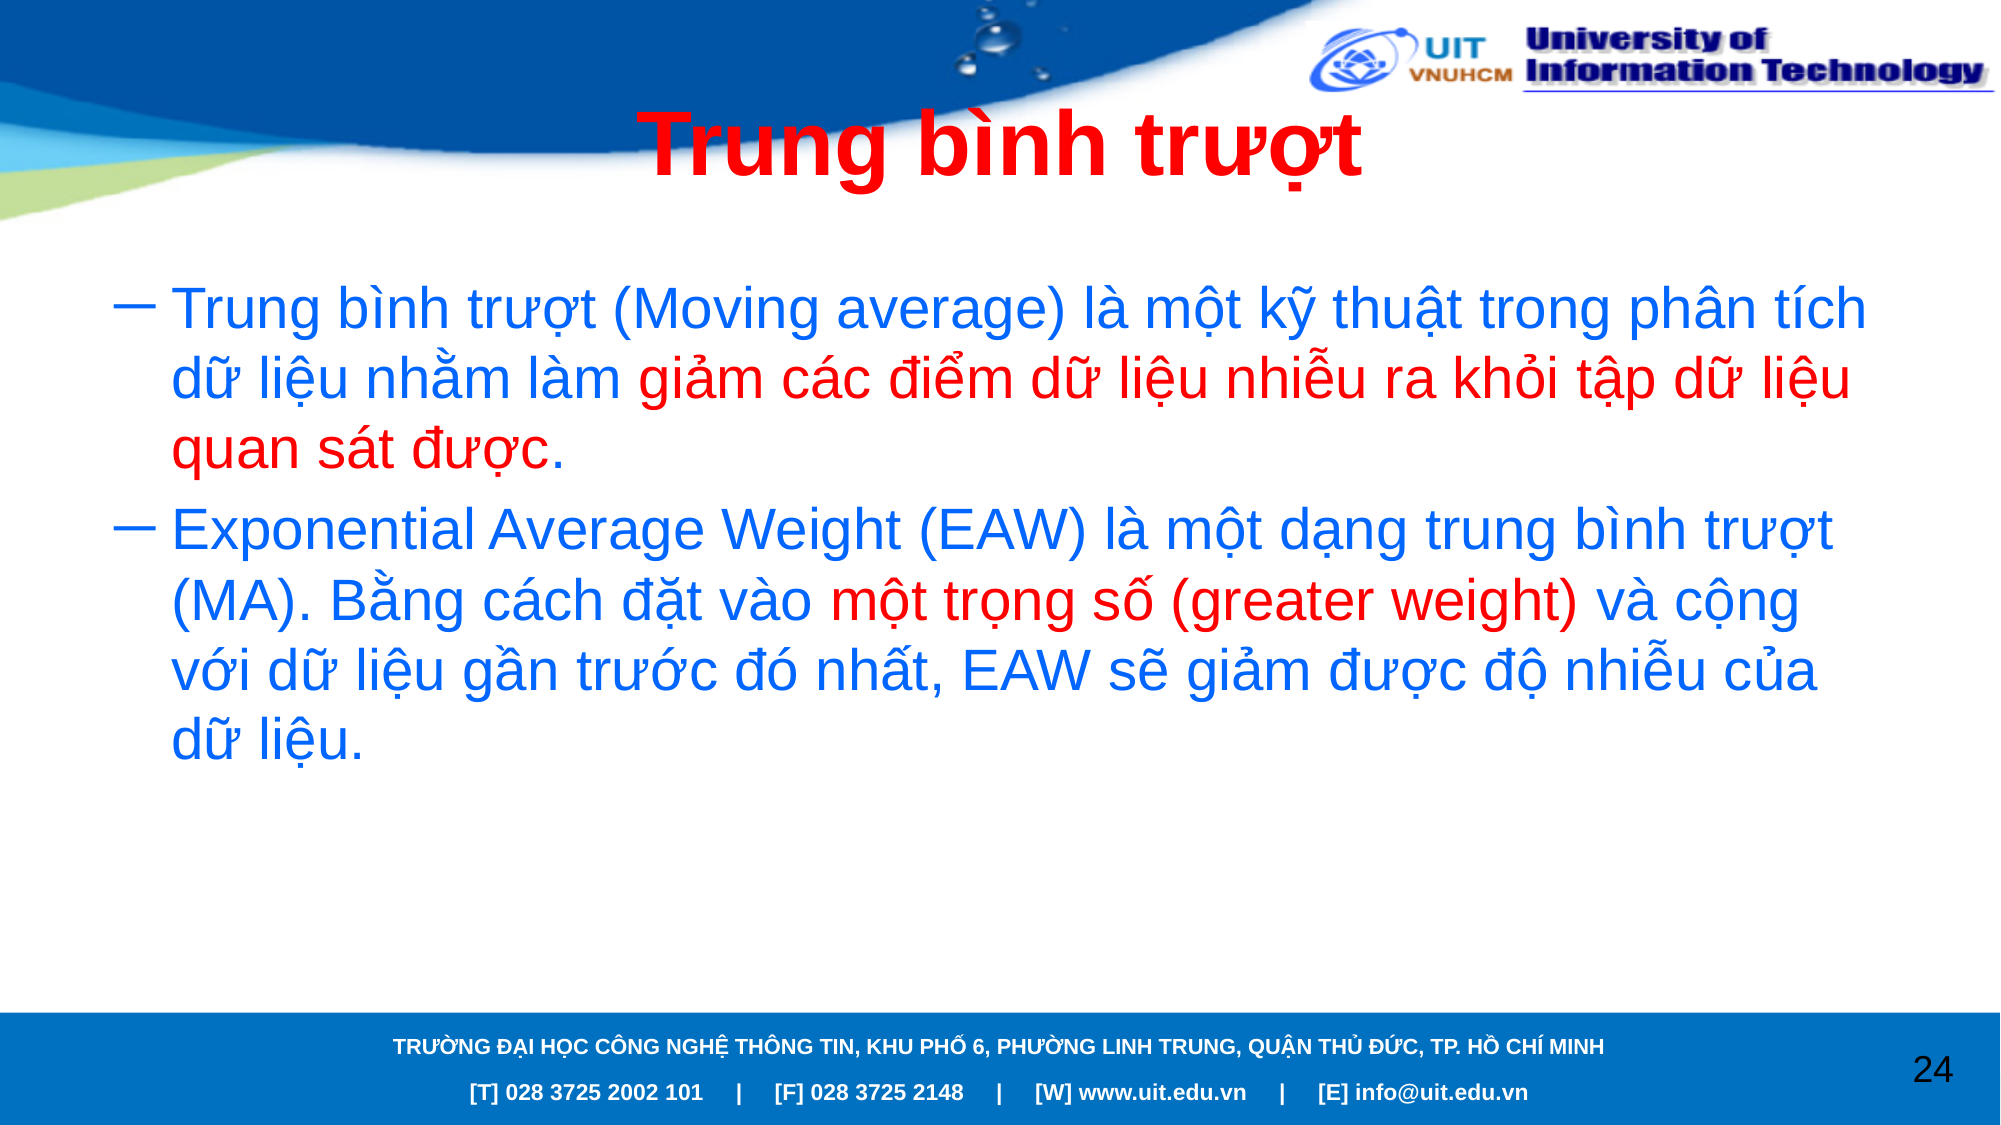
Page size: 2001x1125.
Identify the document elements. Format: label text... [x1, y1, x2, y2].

picture [0, 0, 2001, 1125]
list Trung bình trượt (Moving average) là một kỹ thuật trong phân tích dữ liệu nhằm làm giảm các điểm dữ liệu nhiễu ra khỏi tập dữ liệu quan sát được. Exponential Average Weight (EAW) là một dạng trung bình trượt (MA). Bằng cách đặt vào một trọng số (greater weight) và cộng với dữ liệu gần trước đó nhất, EAW sẽ giảm được độ nhiễu của dữ liệu. [99, 262, 1900, 1005]
title Trung bình trượt [99, 45, 1900, 233]
